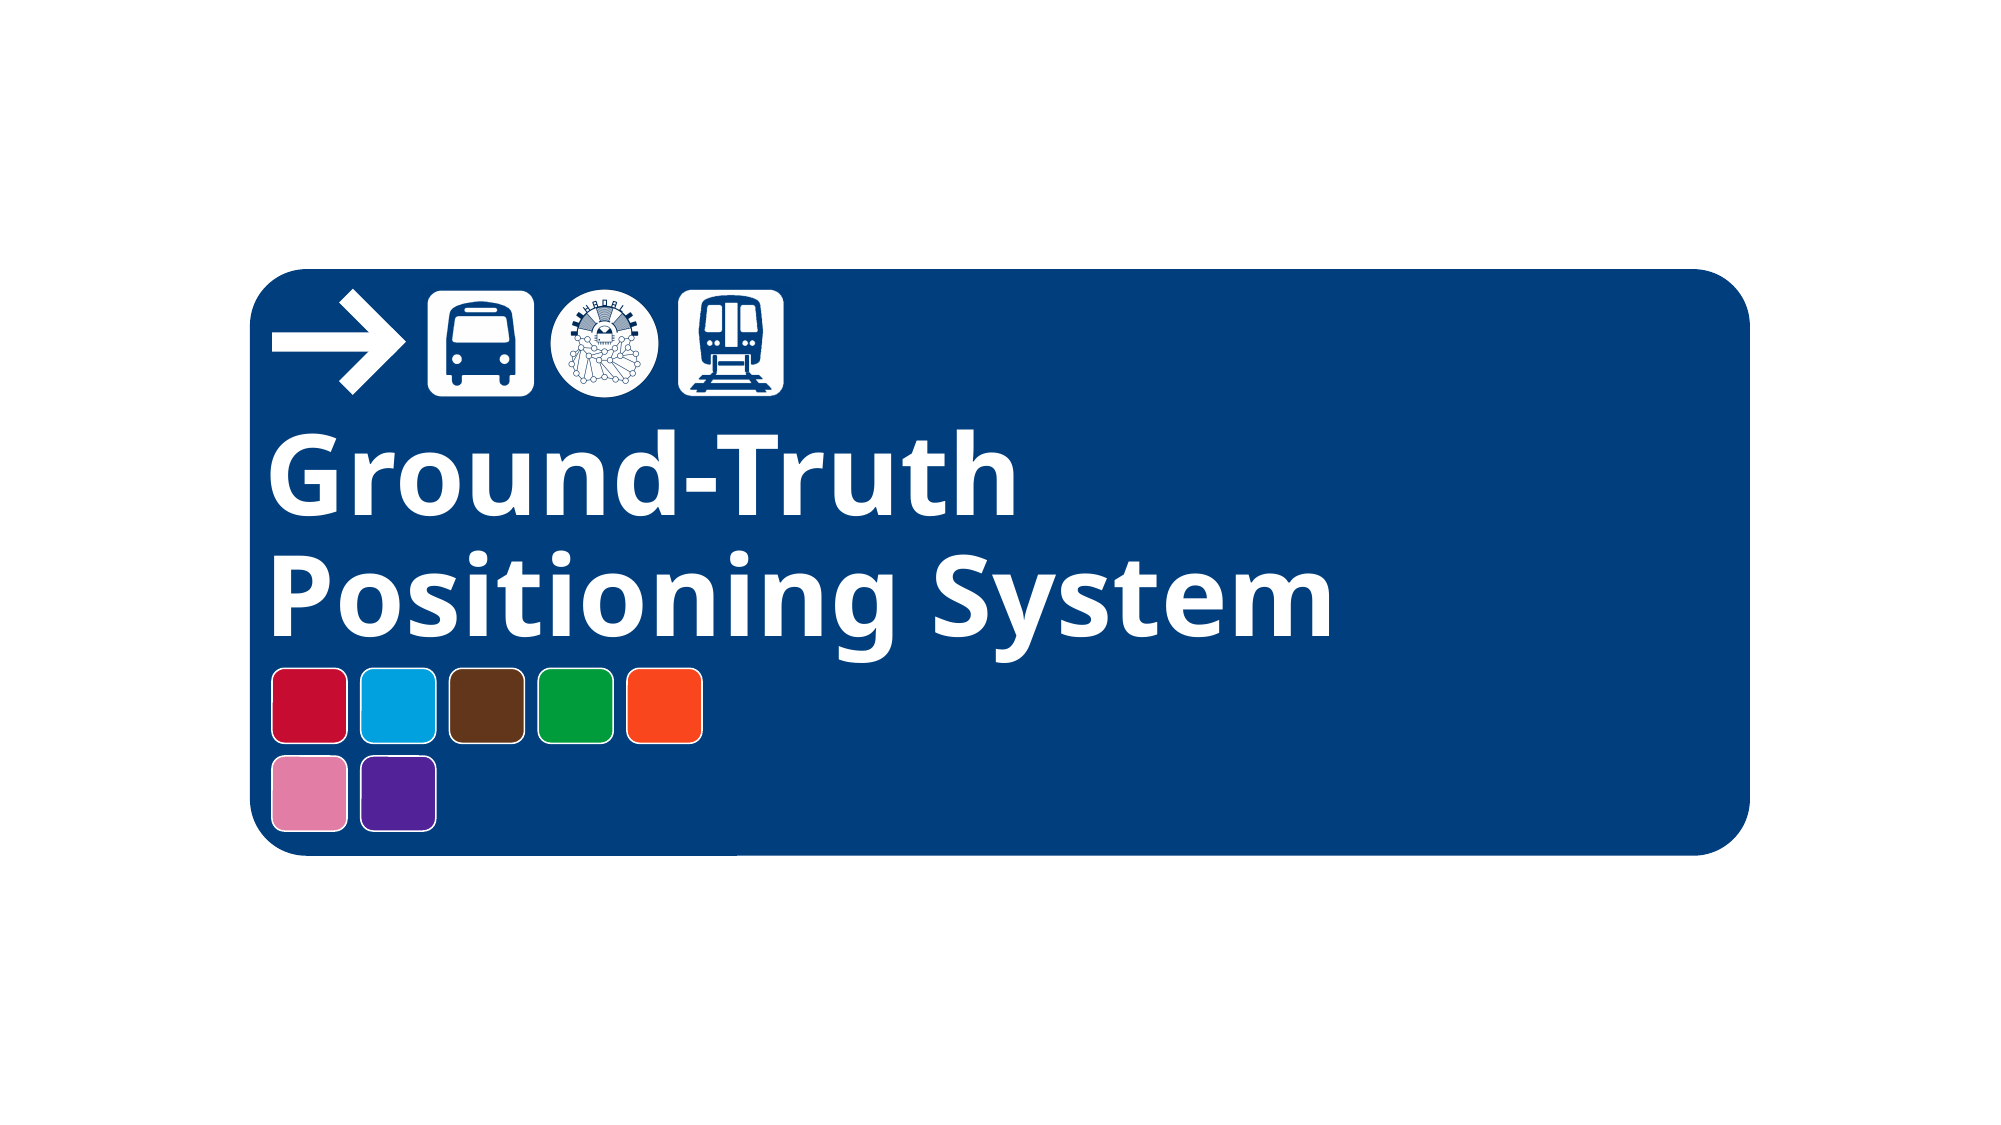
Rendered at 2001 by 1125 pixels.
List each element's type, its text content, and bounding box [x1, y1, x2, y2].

text_box [536, 666, 615, 745]
picture [671, 286, 793, 401]
title Ground-Truth Positioning System [249, 276, 1750, 669]
text_box [270, 666, 349, 745]
text_box [625, 666, 704, 745]
text_box [447, 666, 527, 745]
text_box [359, 754, 438, 833]
text_box [359, 666, 438, 745]
picture [421, 285, 538, 401]
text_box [271, 284, 411, 372]
text_box [248, 313, 1752, 858]
picture [550, 289, 660, 399]
text_box [270, 754, 349, 833]
text_box [276, 267, 1724, 276]
